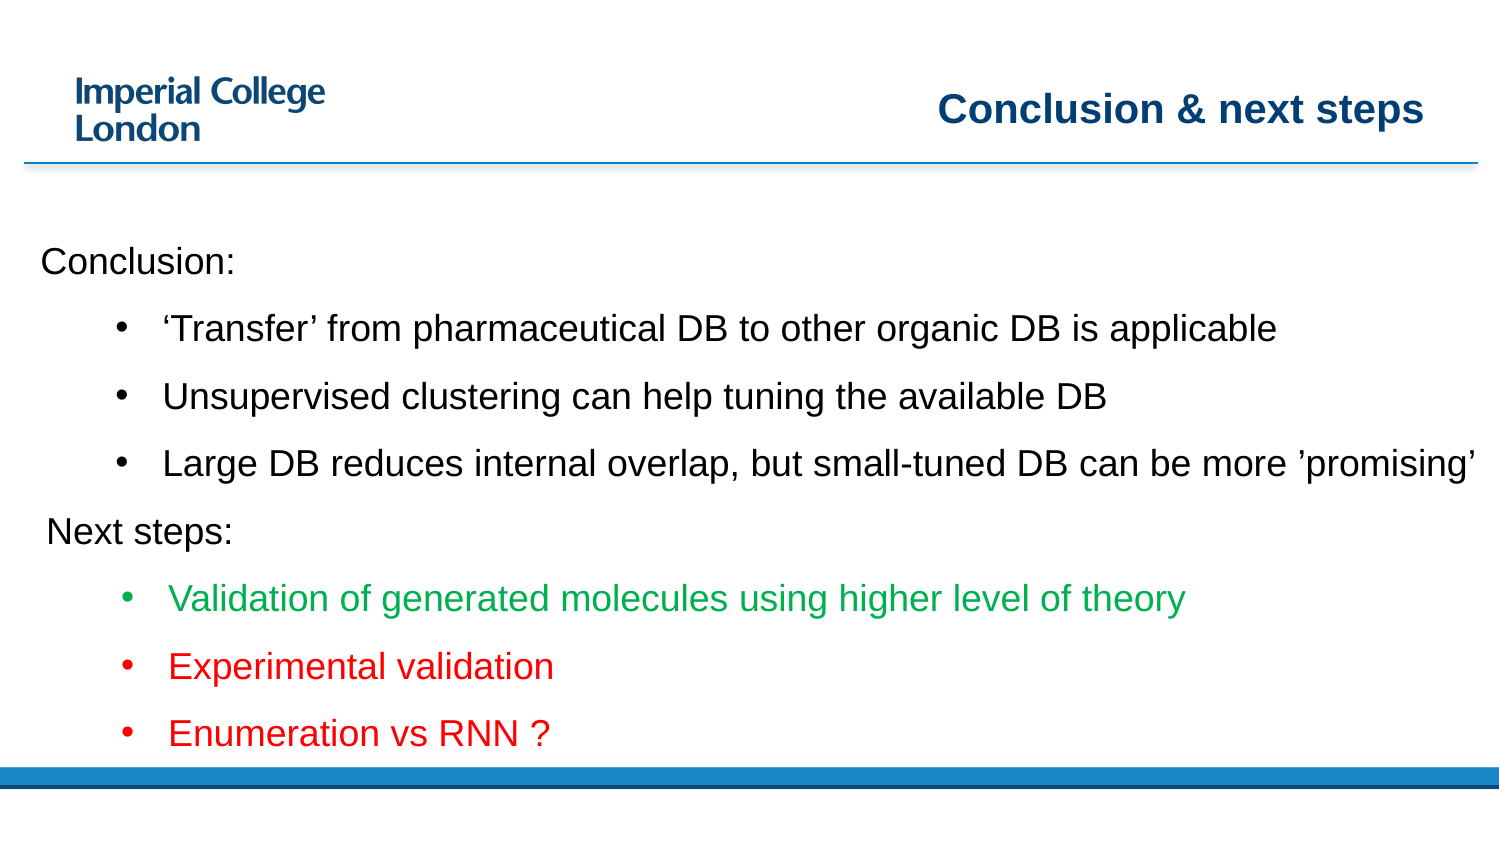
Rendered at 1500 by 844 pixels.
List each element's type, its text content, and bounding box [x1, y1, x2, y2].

list Conclusion & next steps [769, 81, 1425, 120]
text_box Conclusion: ‘Transfer’ from pharmaceutical DB to other organic DB is applicable Unsupervised clustering can help tuning the available DB Large DB reduces internal overlap, but small-tuned DB can be more ’promising’ Next steps: Validation of generated molecules using higher level of theory Experimental validation Enumeration vs RNN ? [25, 206, 1492, 762]
picture [0, 0, 1499, 844]
